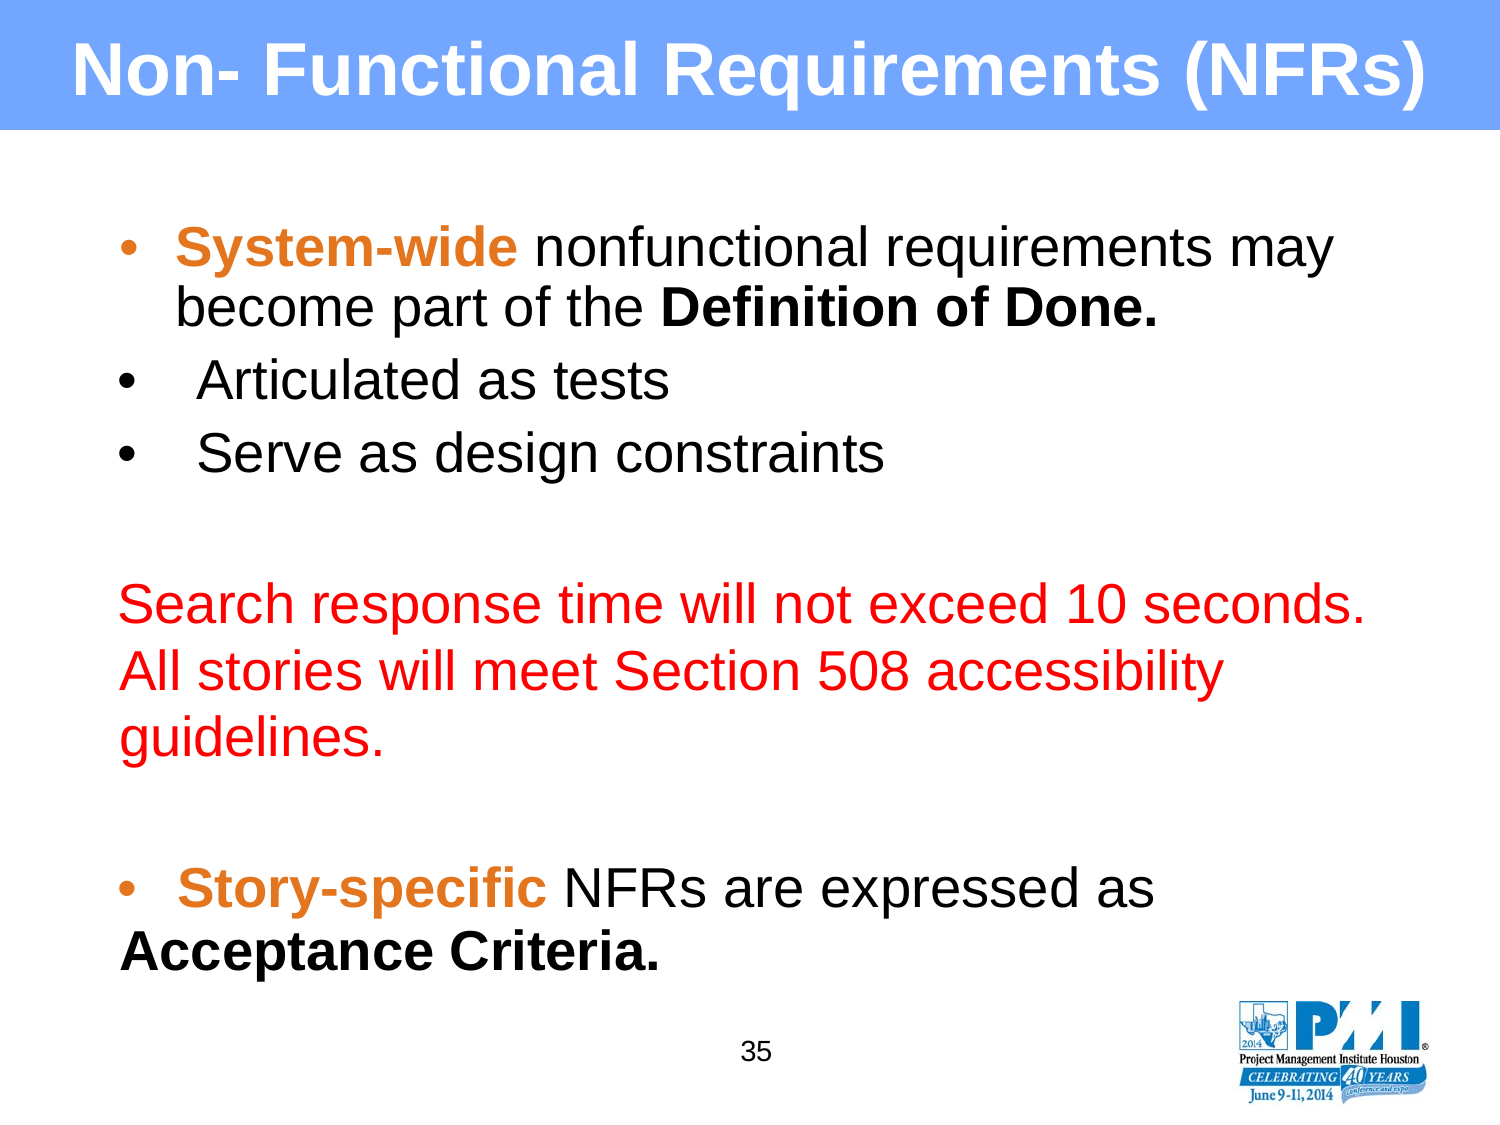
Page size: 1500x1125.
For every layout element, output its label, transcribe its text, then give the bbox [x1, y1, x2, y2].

text_box 35 [738, 1030, 775, 1068]
text_box [0, 0, 1500, 130]
picture [1232, 1001, 1431, 1106]
title Non- Functional Requirements (NFRs) [69, 17, 1432, 208]
text_box • System-wide nonfunctional requirements may become part of the Definition of Done. • Articulated as tests • Serve as design constraints Search response time will not exceed 10 seconds. All stories will meet Section 508 accessibility guidelines. • Story-specific NFRs are expressed as Acceptance Criteria. [117, 206, 1373, 982]
